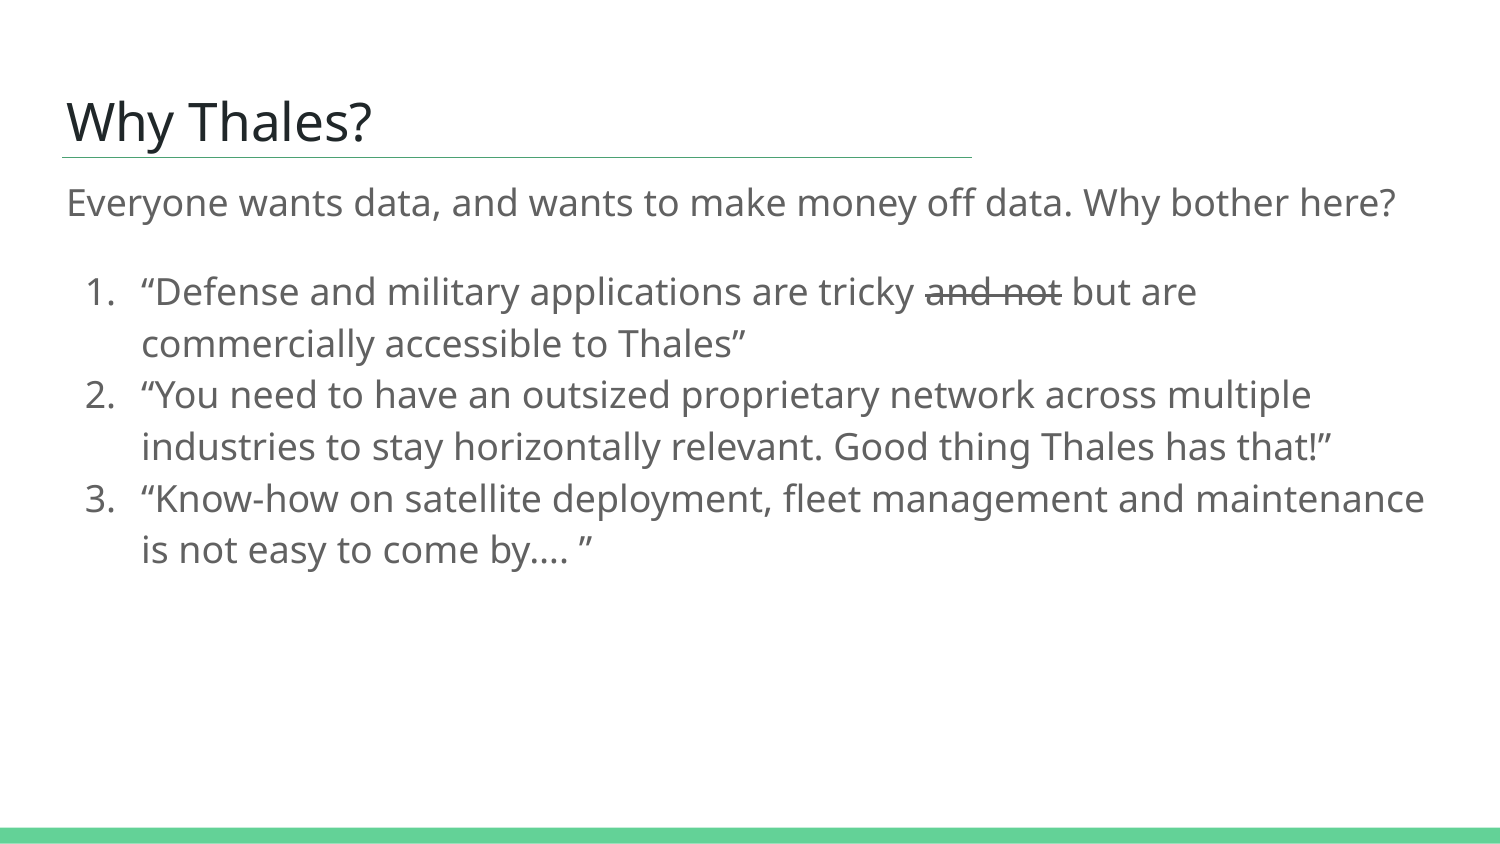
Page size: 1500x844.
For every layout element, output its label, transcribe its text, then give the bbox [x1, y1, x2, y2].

text_box Everyone wants data, and wants to make money off data. Why bother here? [51, 157, 1486, 240]
title Why Thales? [51, 72, 1449, 157]
list “Defense and military applications are tricky and not but are commercially accessible to Thales” “You need to have an outsized proprietary network across multiple industries to stay horizontally relevant. Good thing Thales has that!” “Know-how on satellite deployment, fleet management and maintenance is not easy to come by…. ” [51, 246, 1449, 750]
